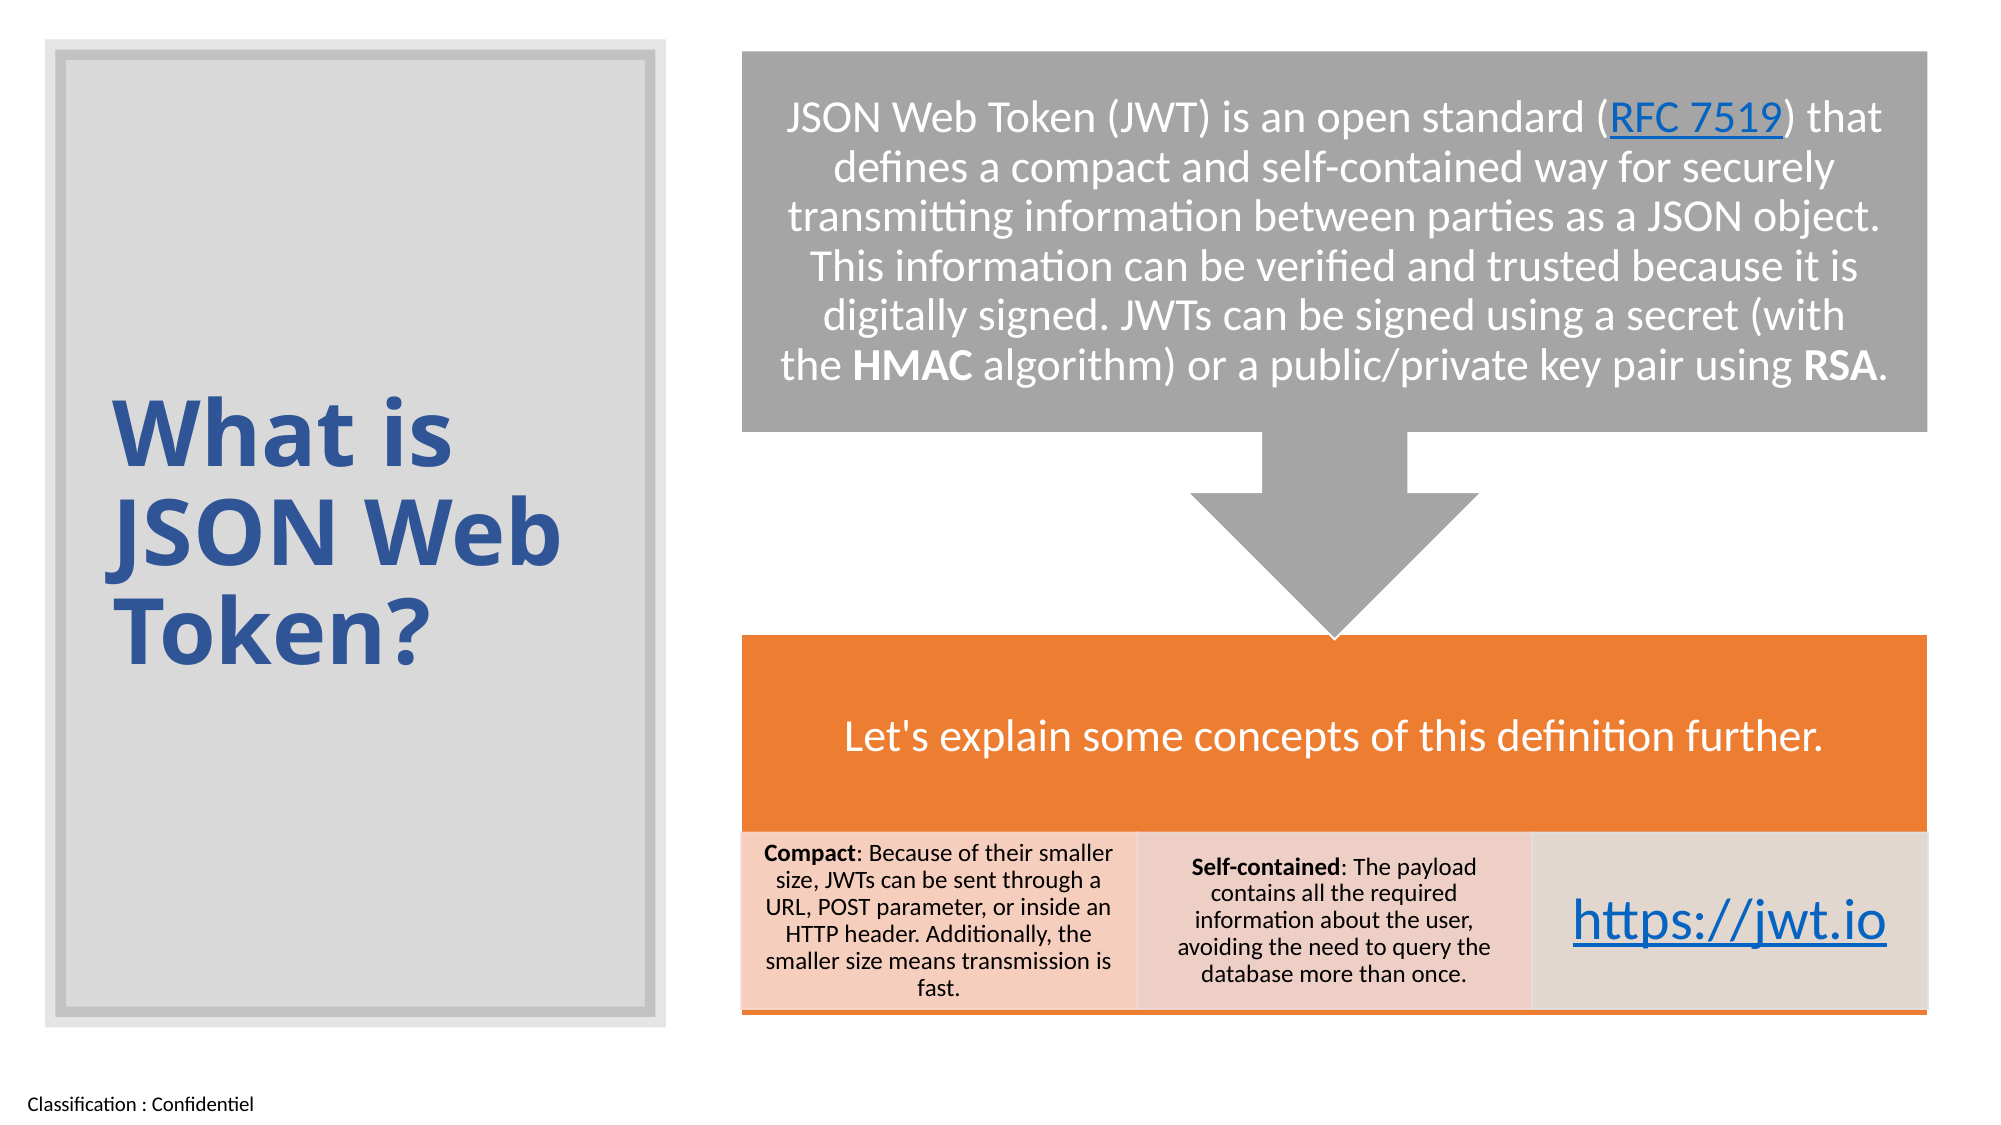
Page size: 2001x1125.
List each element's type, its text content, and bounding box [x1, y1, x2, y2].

text_box [54, 49, 656, 1018]
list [740, 49, 1929, 1018]
title What is JSON Web Token? [97, 104, 617, 967]
